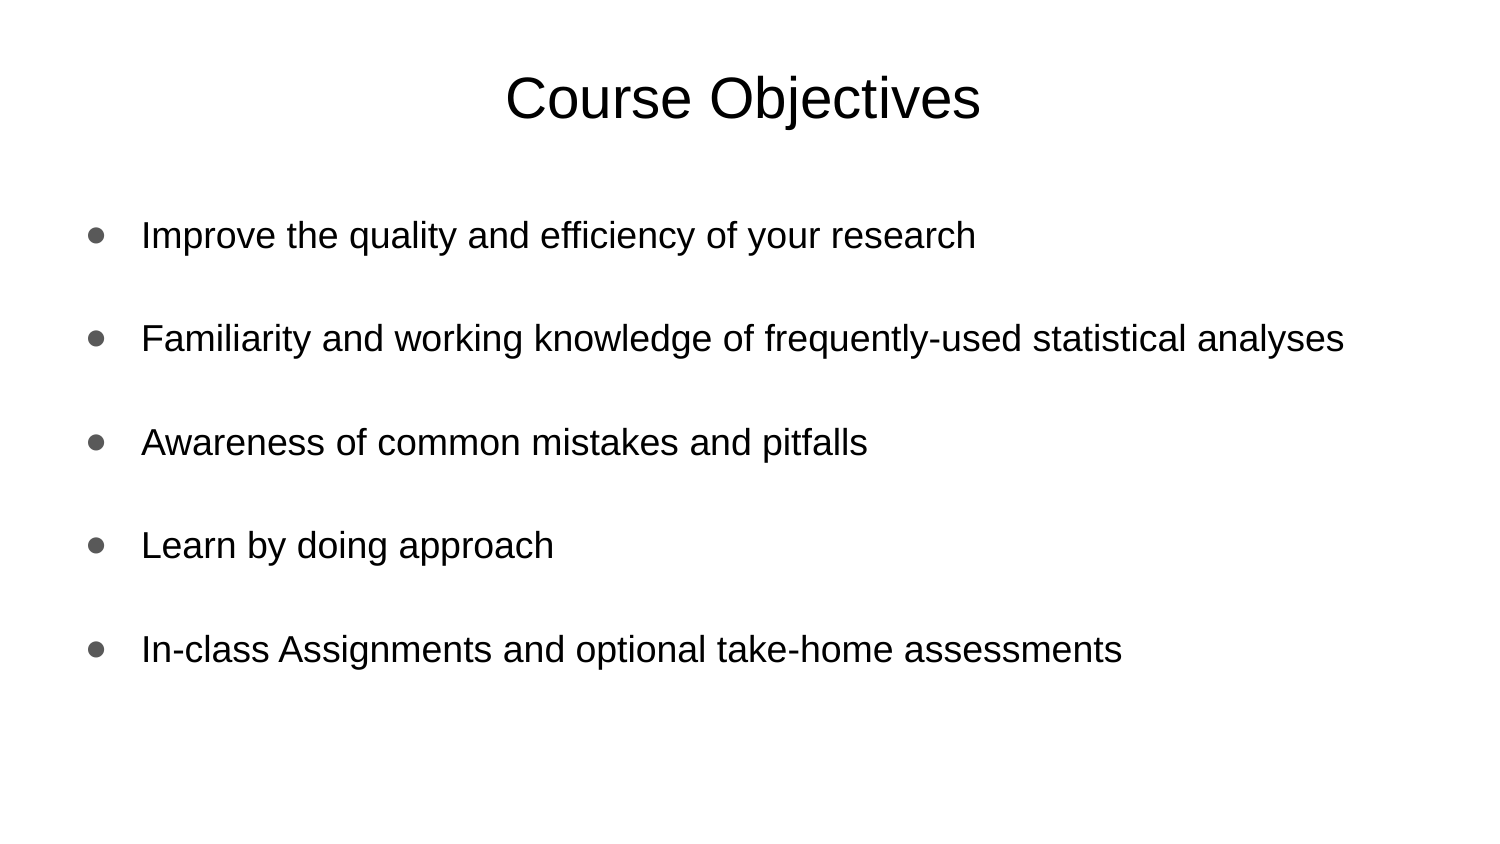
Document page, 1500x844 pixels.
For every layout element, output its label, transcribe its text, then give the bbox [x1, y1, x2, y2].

list Improve the quality and efficiency of your research Familiarity and working knowledge of frequently-used statistical analyses Awareness of common mistakes and pitfalls Learn by doing approach In-class Assignments and optional take-home assessments [51, 189, 1449, 750]
title Course Objectives [45, 45, 1443, 139]
